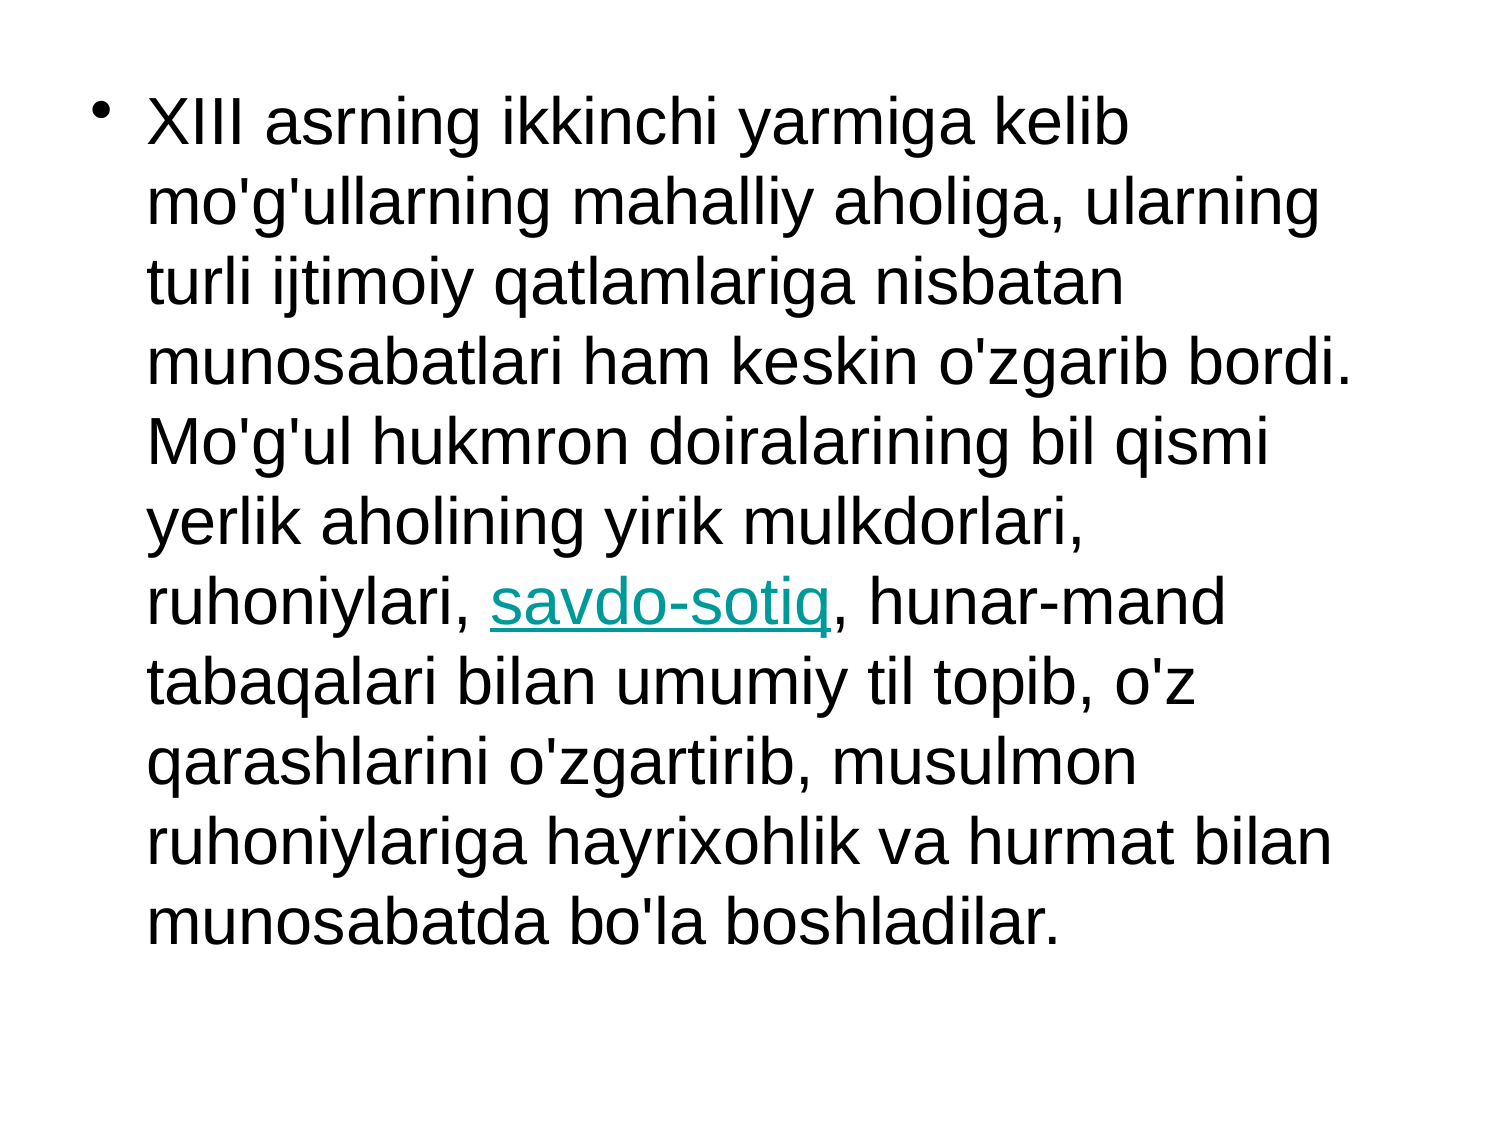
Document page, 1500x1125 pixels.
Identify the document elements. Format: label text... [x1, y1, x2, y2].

list XIII asrning ikkinchi yarmiga kelib mo'g'ullarning mahalliy aholiga, ularning turli ijtimoiy qatlamlariga nisbatan munosabatlari ham keskin o'zgarib bordi. Mo'g'ul hukmron doiralarining bil qismi yerlik aholining yirik mulkdorlari, ruhoniylari, savdo-sotiq, hunar-mand tabaqalari bilan umumiy til topib, o'z qarashlarini o'zgartirib, musulmon ruhoniylariga hayrixohlik va hurmat bilan munosabatda bo'la boshladilar. [75, 70, 1425, 1055]
